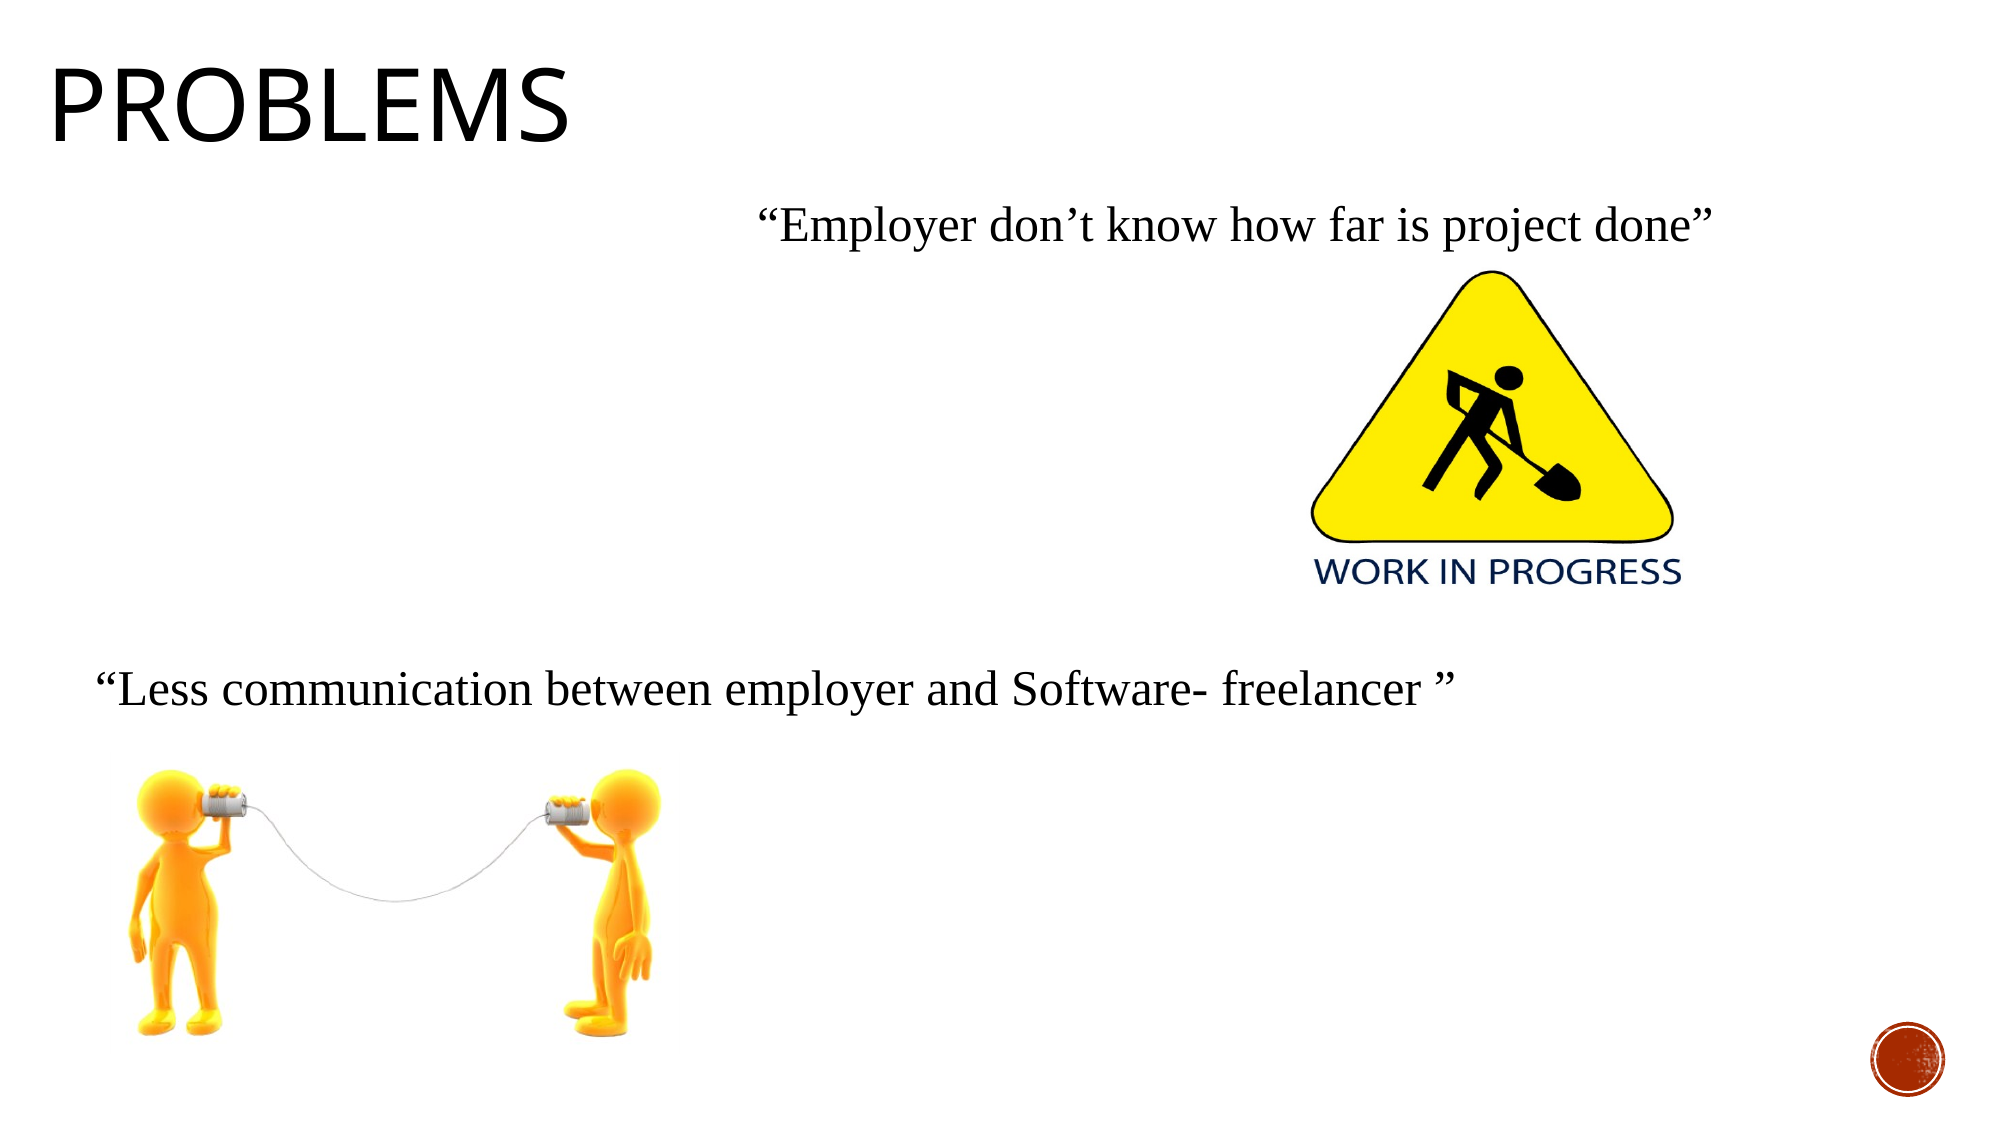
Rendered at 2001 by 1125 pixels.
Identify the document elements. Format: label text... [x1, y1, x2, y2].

picture [1300, 259, 1693, 648]
text_box “Employer don’t know how far is project done” [679, 183, 1792, 259]
text_box “Less communication between employer and Software- freelancer ” [80, 647, 1741, 723]
title Problems [31, 34, 636, 184]
picture [110, 752, 680, 1054]
